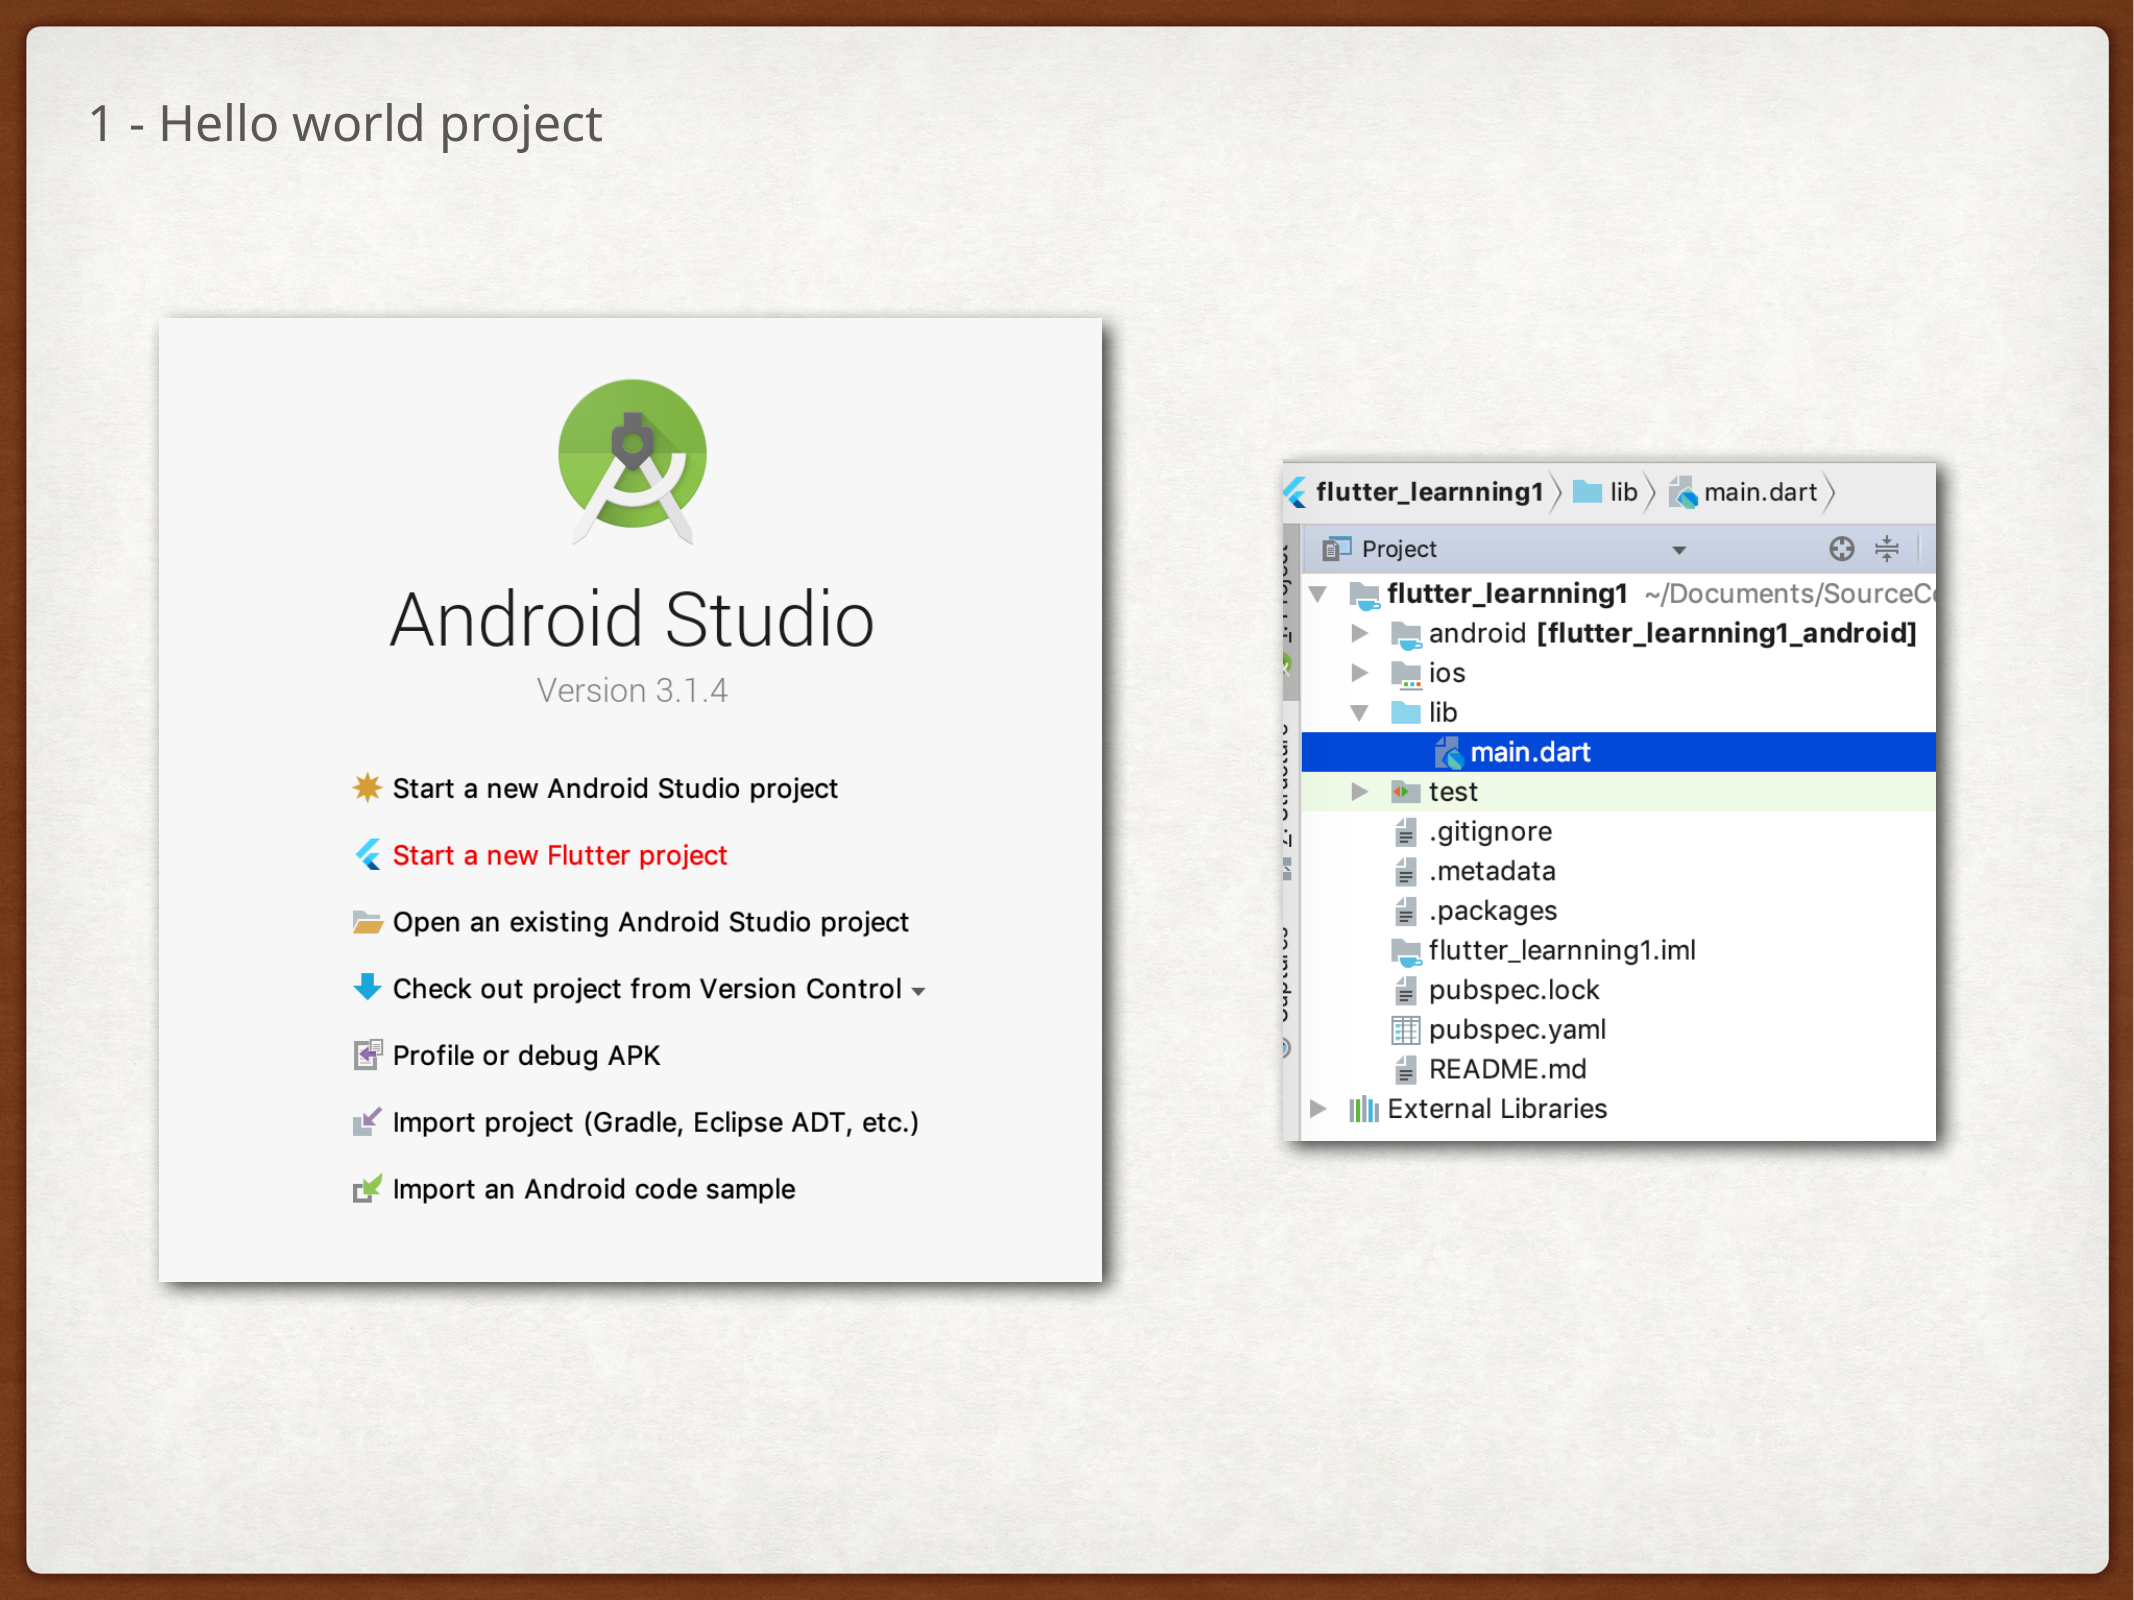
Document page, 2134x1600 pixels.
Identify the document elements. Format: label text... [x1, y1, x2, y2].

picture [0, 0, 2134, 1600]
text_box 1 - Hello world project [79, 83, 613, 160]
